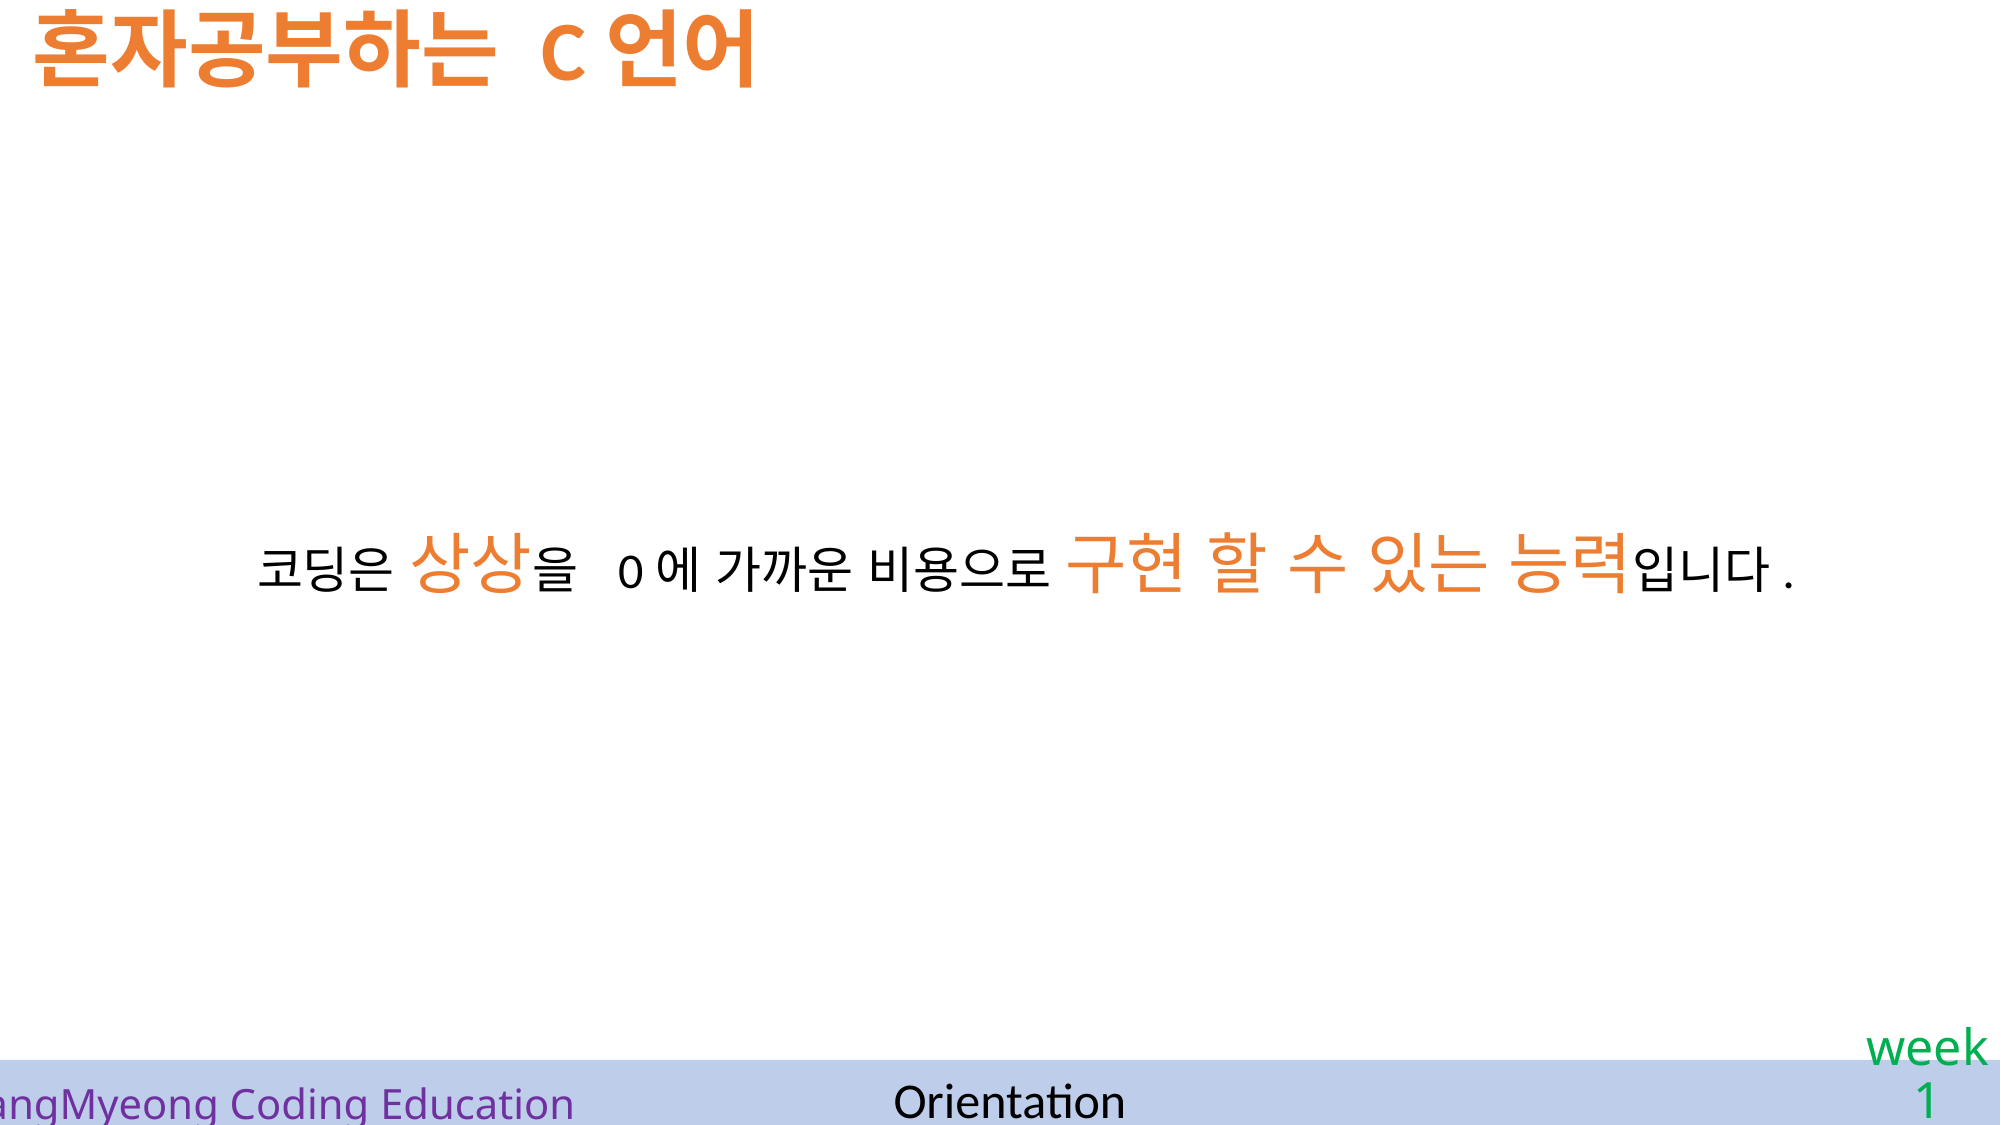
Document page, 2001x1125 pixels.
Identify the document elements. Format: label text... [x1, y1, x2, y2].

text_box [0, 1059, 2000, 1125]
text_box 코딩은 상상을 0에 가까운 비용으로 구현 할 수 있는 능력입니다. [242, 514, 1810, 610]
text_box 혼자공부하는 C언어 [0, 0, 799, 128]
title SangMyeong Coding Education [0, 1114, 592, 1125]
subtitle Orientation [778, 1068, 1242, 1125]
